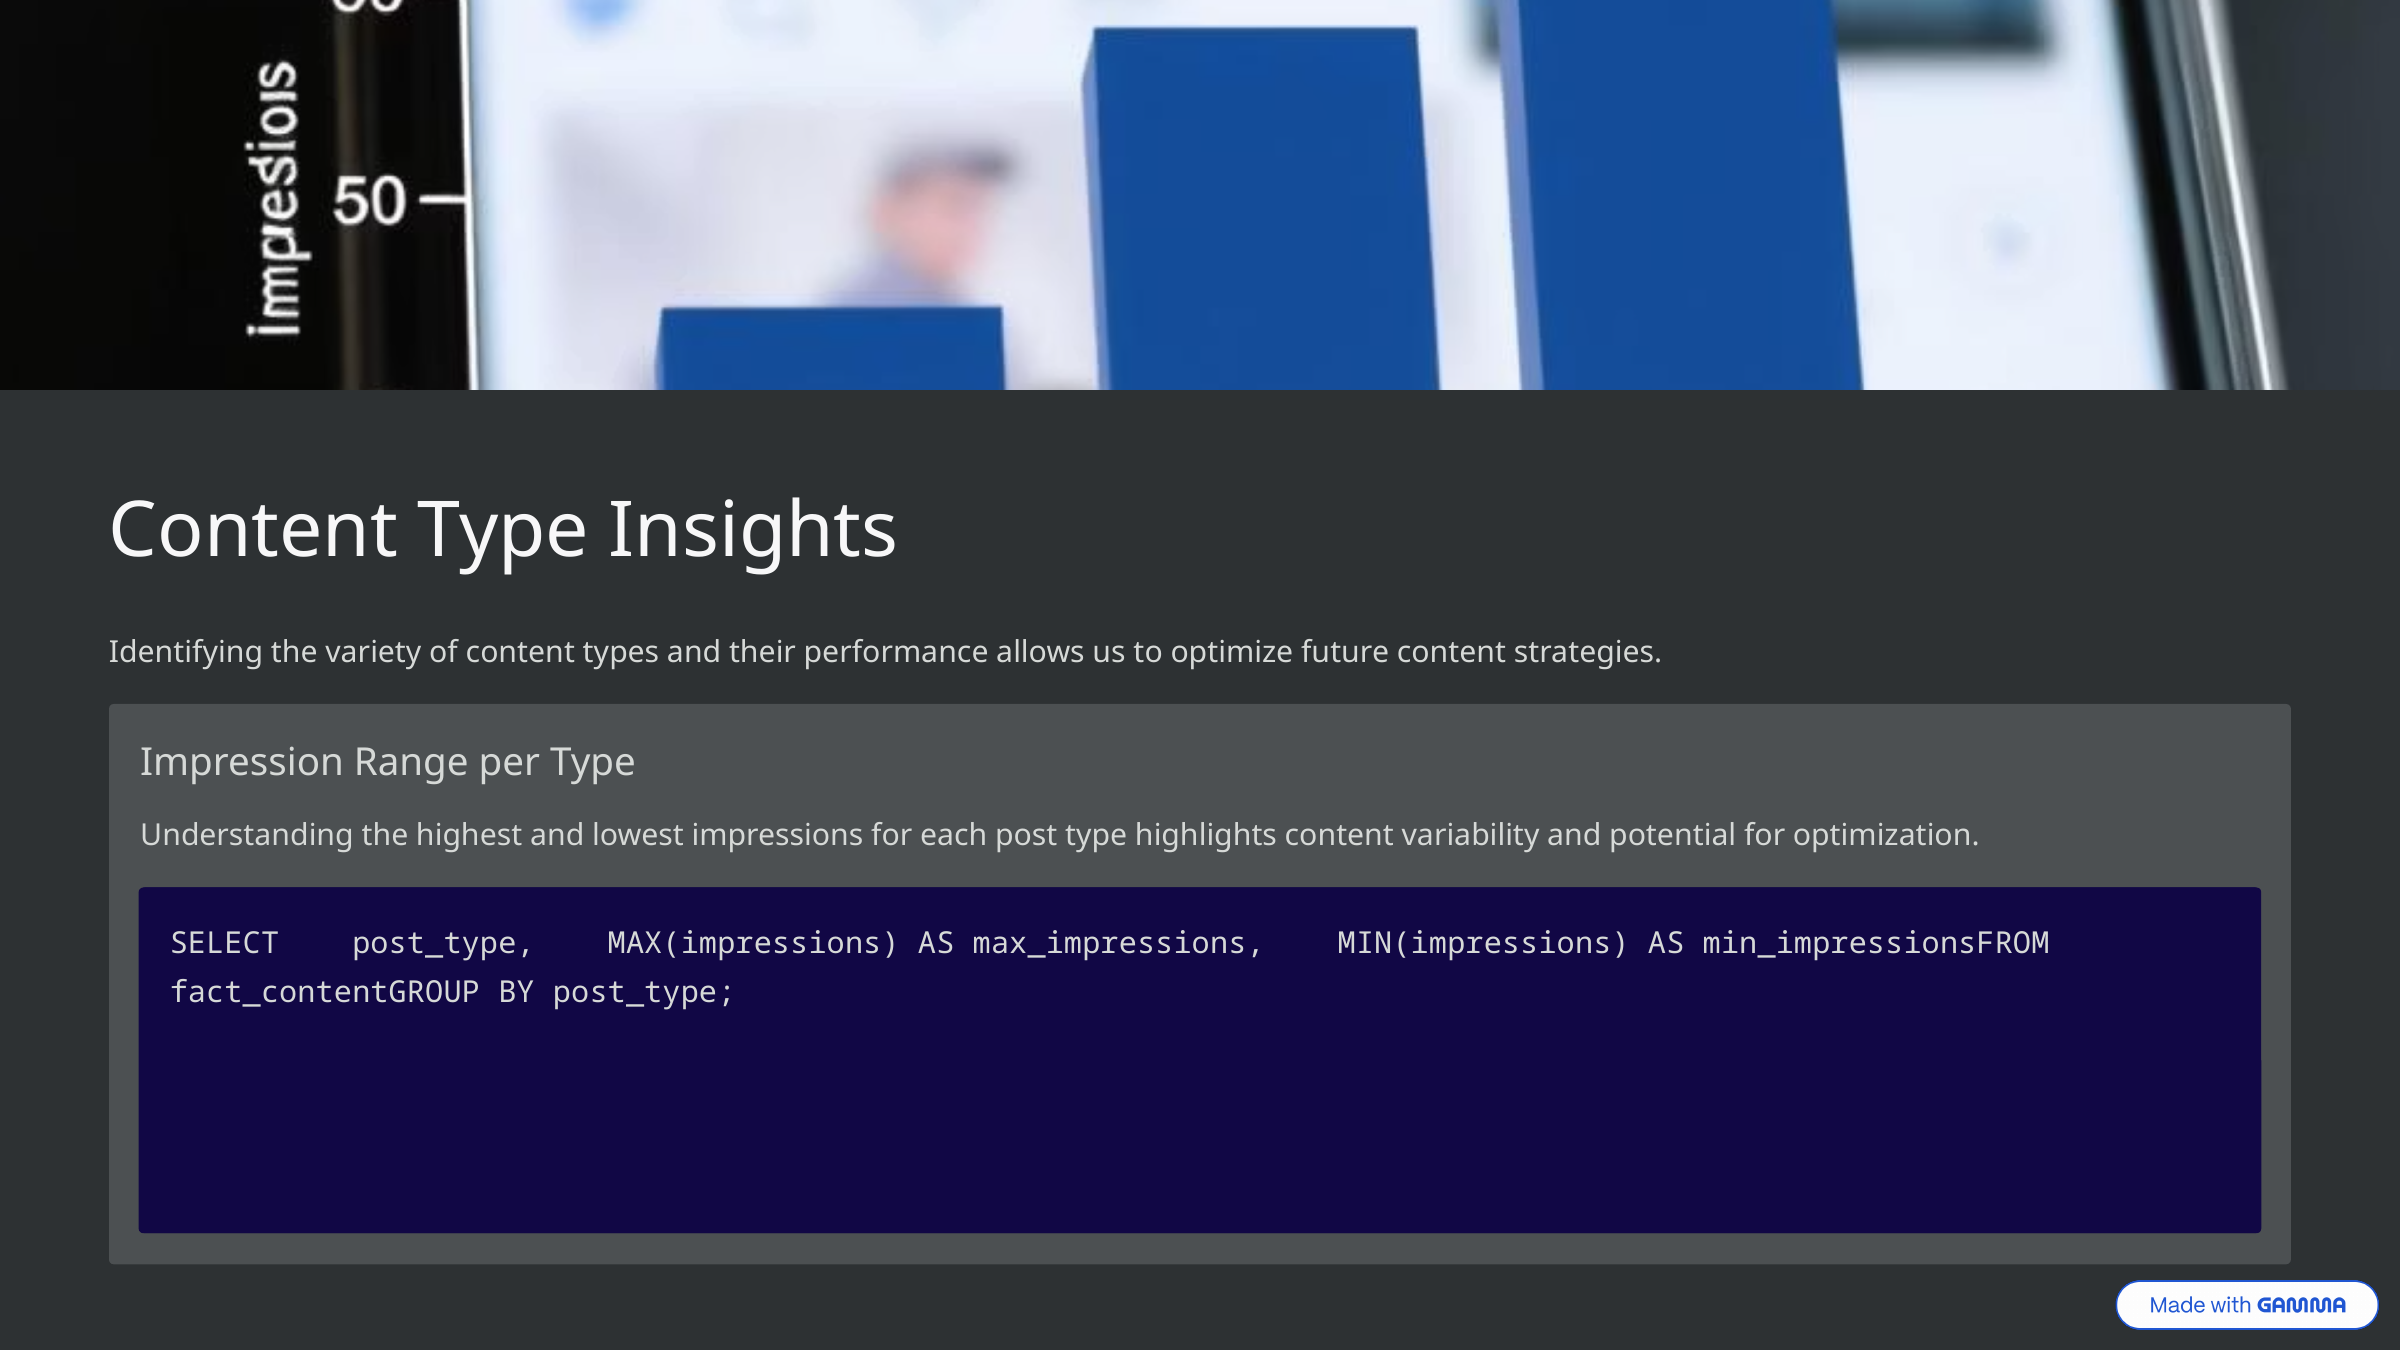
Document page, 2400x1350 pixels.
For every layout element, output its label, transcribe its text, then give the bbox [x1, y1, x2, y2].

text_box [109, 703, 2291, 1265]
text_box Impression Range per Type [140, 735, 636, 784]
picture [2106, 1271, 2389, 1339]
text_box Content Type Insights [108, 475, 916, 573]
text_box [138, 887, 2262, 1234]
text_box SELECT post_type, MAX(impressions) AS max_impressions, MIN(impressions) AS min_impressionsFROM fact_contentGROUP BY post_type; [169, 910, 2231, 1210]
picture [0, 0, 2400, 390]
text_box Identifying the variety of content types and their performance allows us to optimize future content strategies. [109, 619, 2291, 669]
text_box Understanding the highest and lowest impressions for each post type highlights content variability and potential for optimization. [140, 802, 2260, 853]
